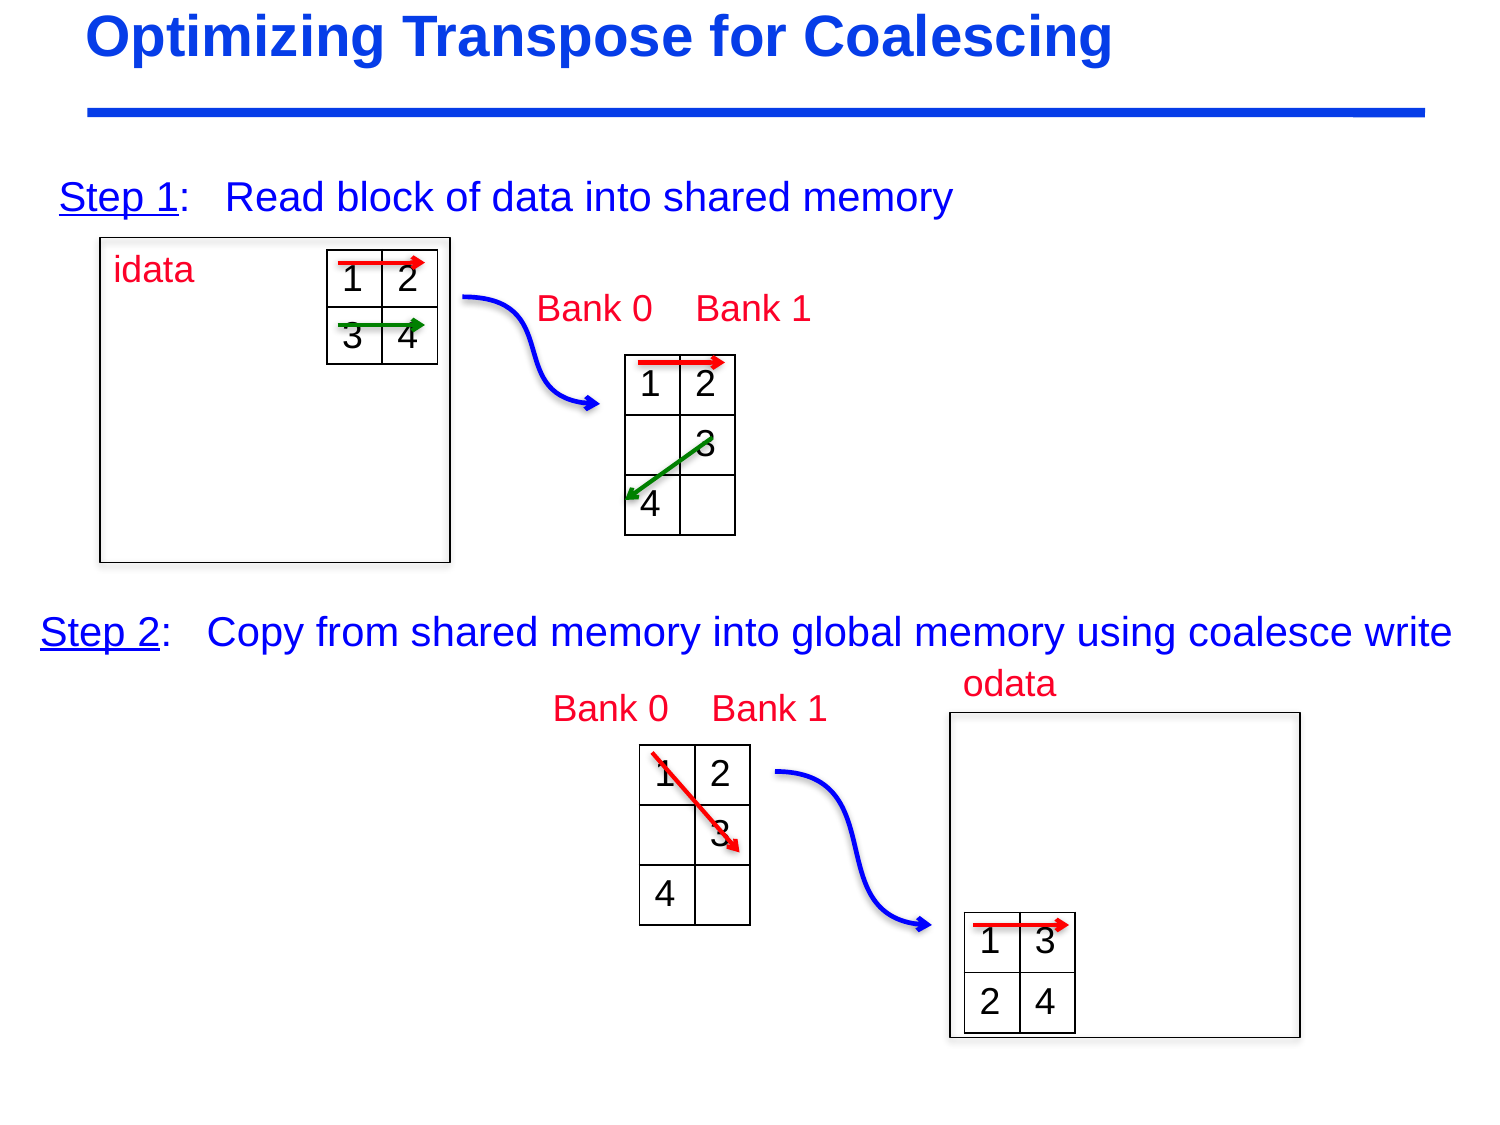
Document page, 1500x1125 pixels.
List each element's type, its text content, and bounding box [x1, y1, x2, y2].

text_box Bank 0 [521, 276, 679, 337]
table_cell 3 [681, 416, 734, 474]
text_box odata [948, 662, 1072, 711]
text_box Bank 0 [537, 676, 695, 737]
table_cell 4 [626, 508, 679, 534]
table_header 2 [696, 746, 749, 804]
table_header 1 [626, 356, 679, 414]
table_header 1 [640, 746, 694, 804]
text_box Step 1: Read block of data into shared memory [43, 162, 969, 228]
table_cell 4 [1021, 973, 1074, 1032]
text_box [651, 752, 740, 853]
table_cell 3 [696, 806, 749, 864]
table_cell [640, 806, 694, 864]
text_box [462, 296, 601, 405]
text_box Bank 1 [680, 276, 838, 337]
table_header 2 [681, 356, 734, 414]
table_cell [696, 866, 749, 924]
text_box idata [98, 237, 210, 298]
text_box Step 2: Copy from shared memory into global memory using coalesce write [25, 596, 1469, 662]
table_cell [626, 416, 679, 435]
table_cell [681, 476, 734, 534]
text_box [949, 712, 1301, 1038]
table_cell 2 [965, 973, 1019, 1032]
title Optimizing Transpose for Coalescing [74, 2, 1426, 151]
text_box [774, 771, 933, 926]
table_header 1 [965, 913, 1019, 972]
table_cell 4 [640, 866, 694, 924]
table_header 3 [1021, 913, 1074, 972]
text_box Bank 1 [696, 676, 854, 737]
text_box [99, 237, 451, 563]
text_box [624, 437, 713, 501]
